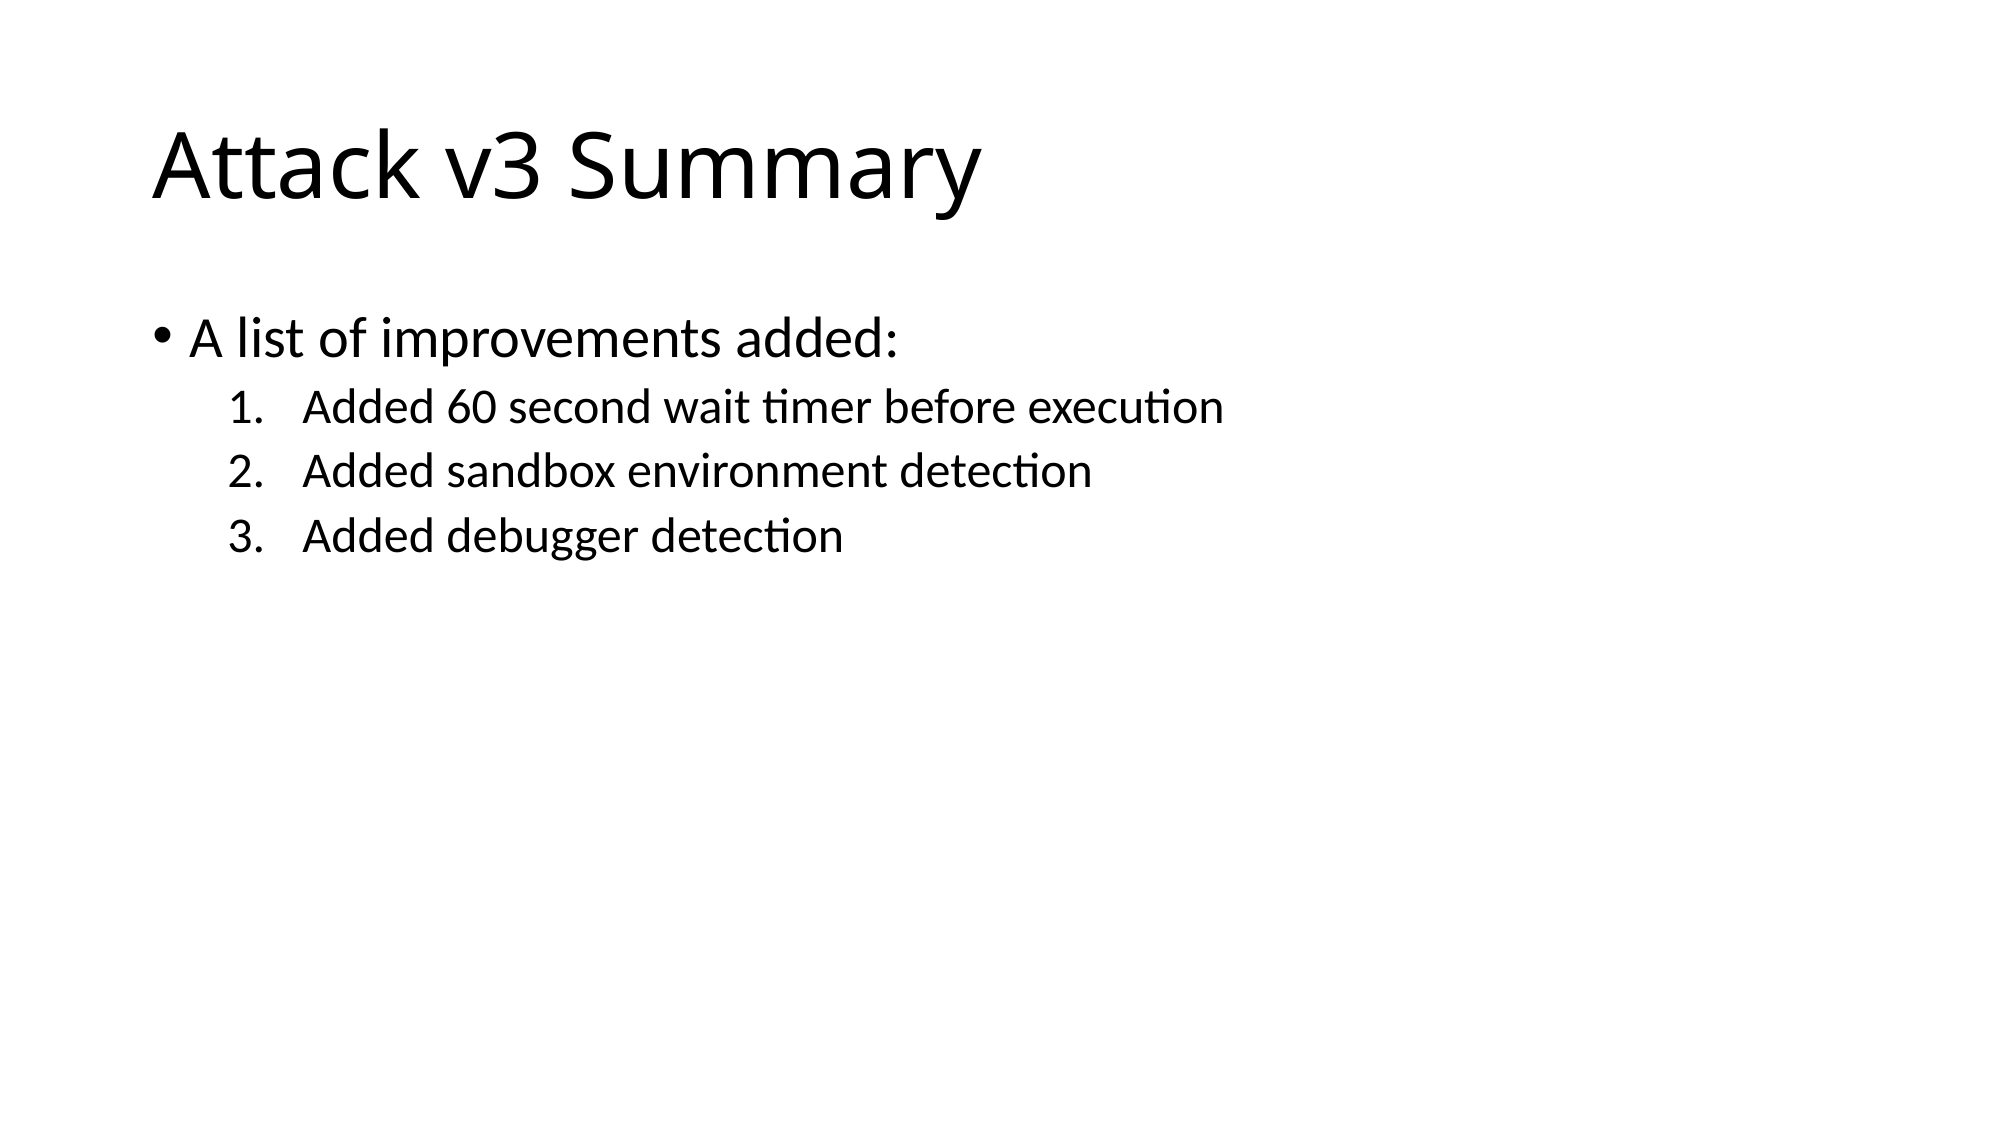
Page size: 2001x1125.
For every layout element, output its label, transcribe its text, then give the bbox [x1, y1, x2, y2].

list A list of improvements added: Added 60 second wait timer before execution Added sandbox environment detection Added debugger detection [137, 299, 1863, 1014]
title Attack v3 Summary [137, 59, 1863, 278]
